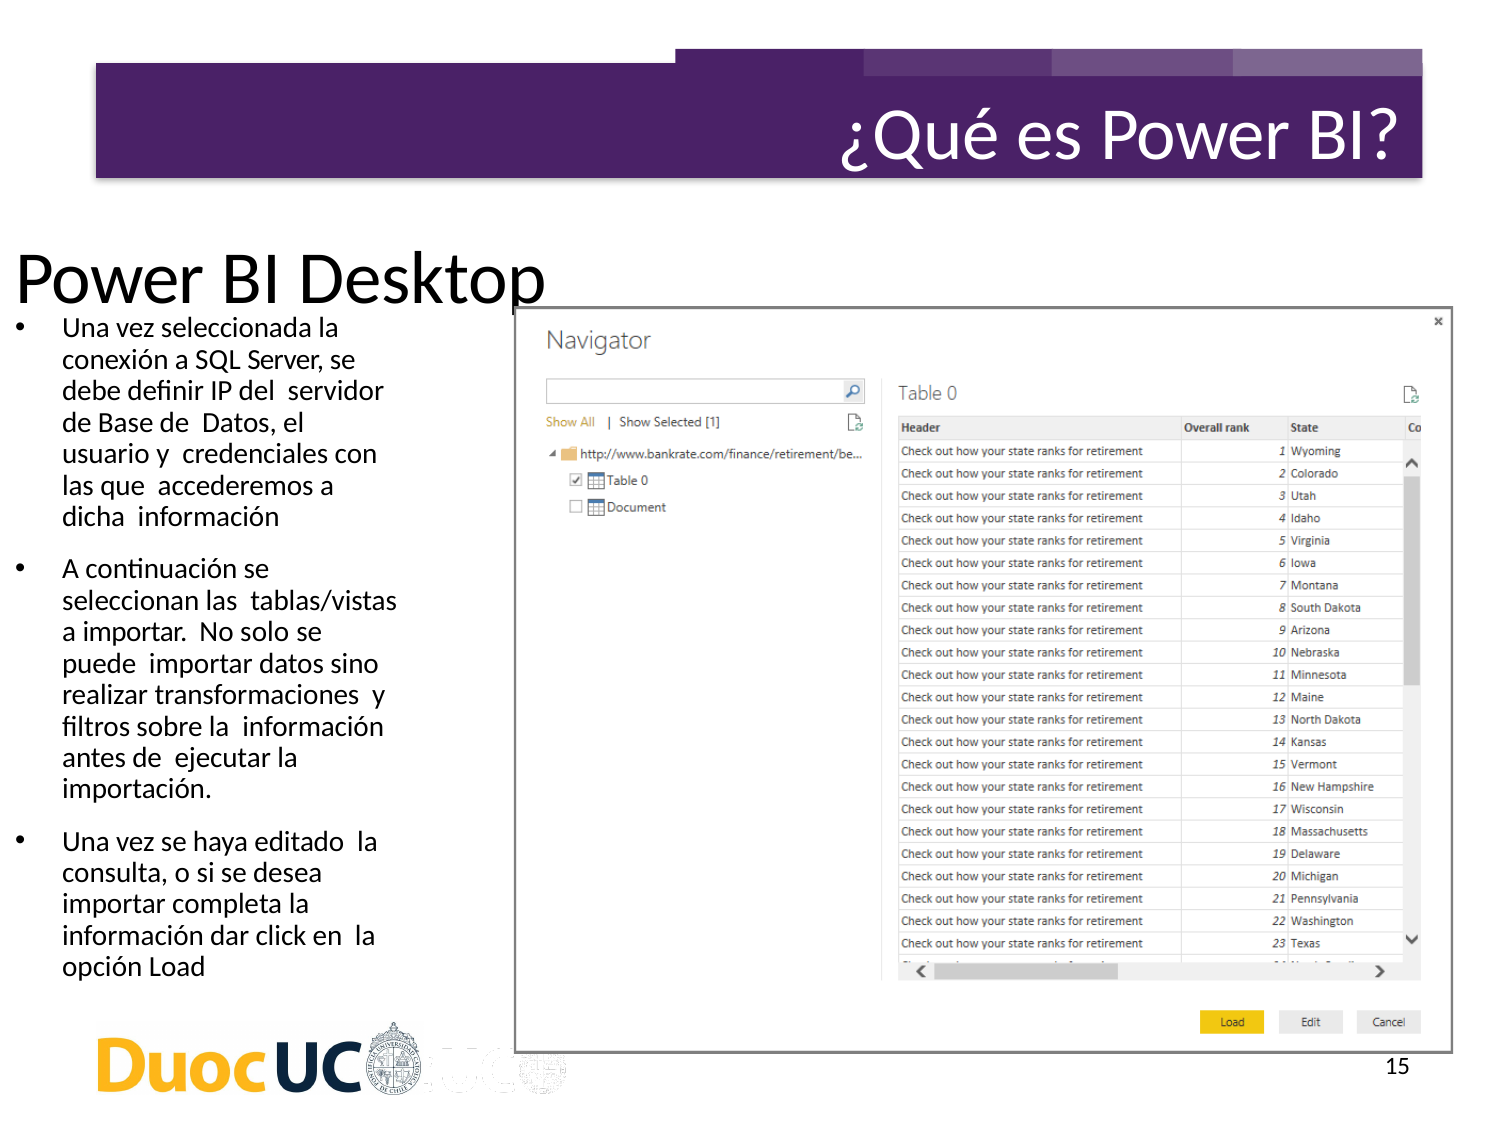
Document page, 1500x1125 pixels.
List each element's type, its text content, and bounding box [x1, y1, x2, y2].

title ¿Qué es Power BI? [833, 33, 1405, 224]
text_box Power BI Desktop [12, 226, 598, 319]
text_box 15 [1074, 1054, 1425, 1103]
text_box [513, 306, 1454, 1054]
text_box Una vez seleccionada la conexión a SQL Server, se debe definir IP del servidor de Base de Datos, el usuario y credenciales con las que accederemos a dicha información A continuación se seleccionan las tablas/vistas a importar. No solo se puede importar datos sino realizar transformaciones y filtros sobre la información antes de ejecutar la importación. Una vez se haya editado la consulta, o si se desea importar completa la información dar click en la opción Load [12, 307, 399, 983]
picture [96, 1021, 566, 1095]
